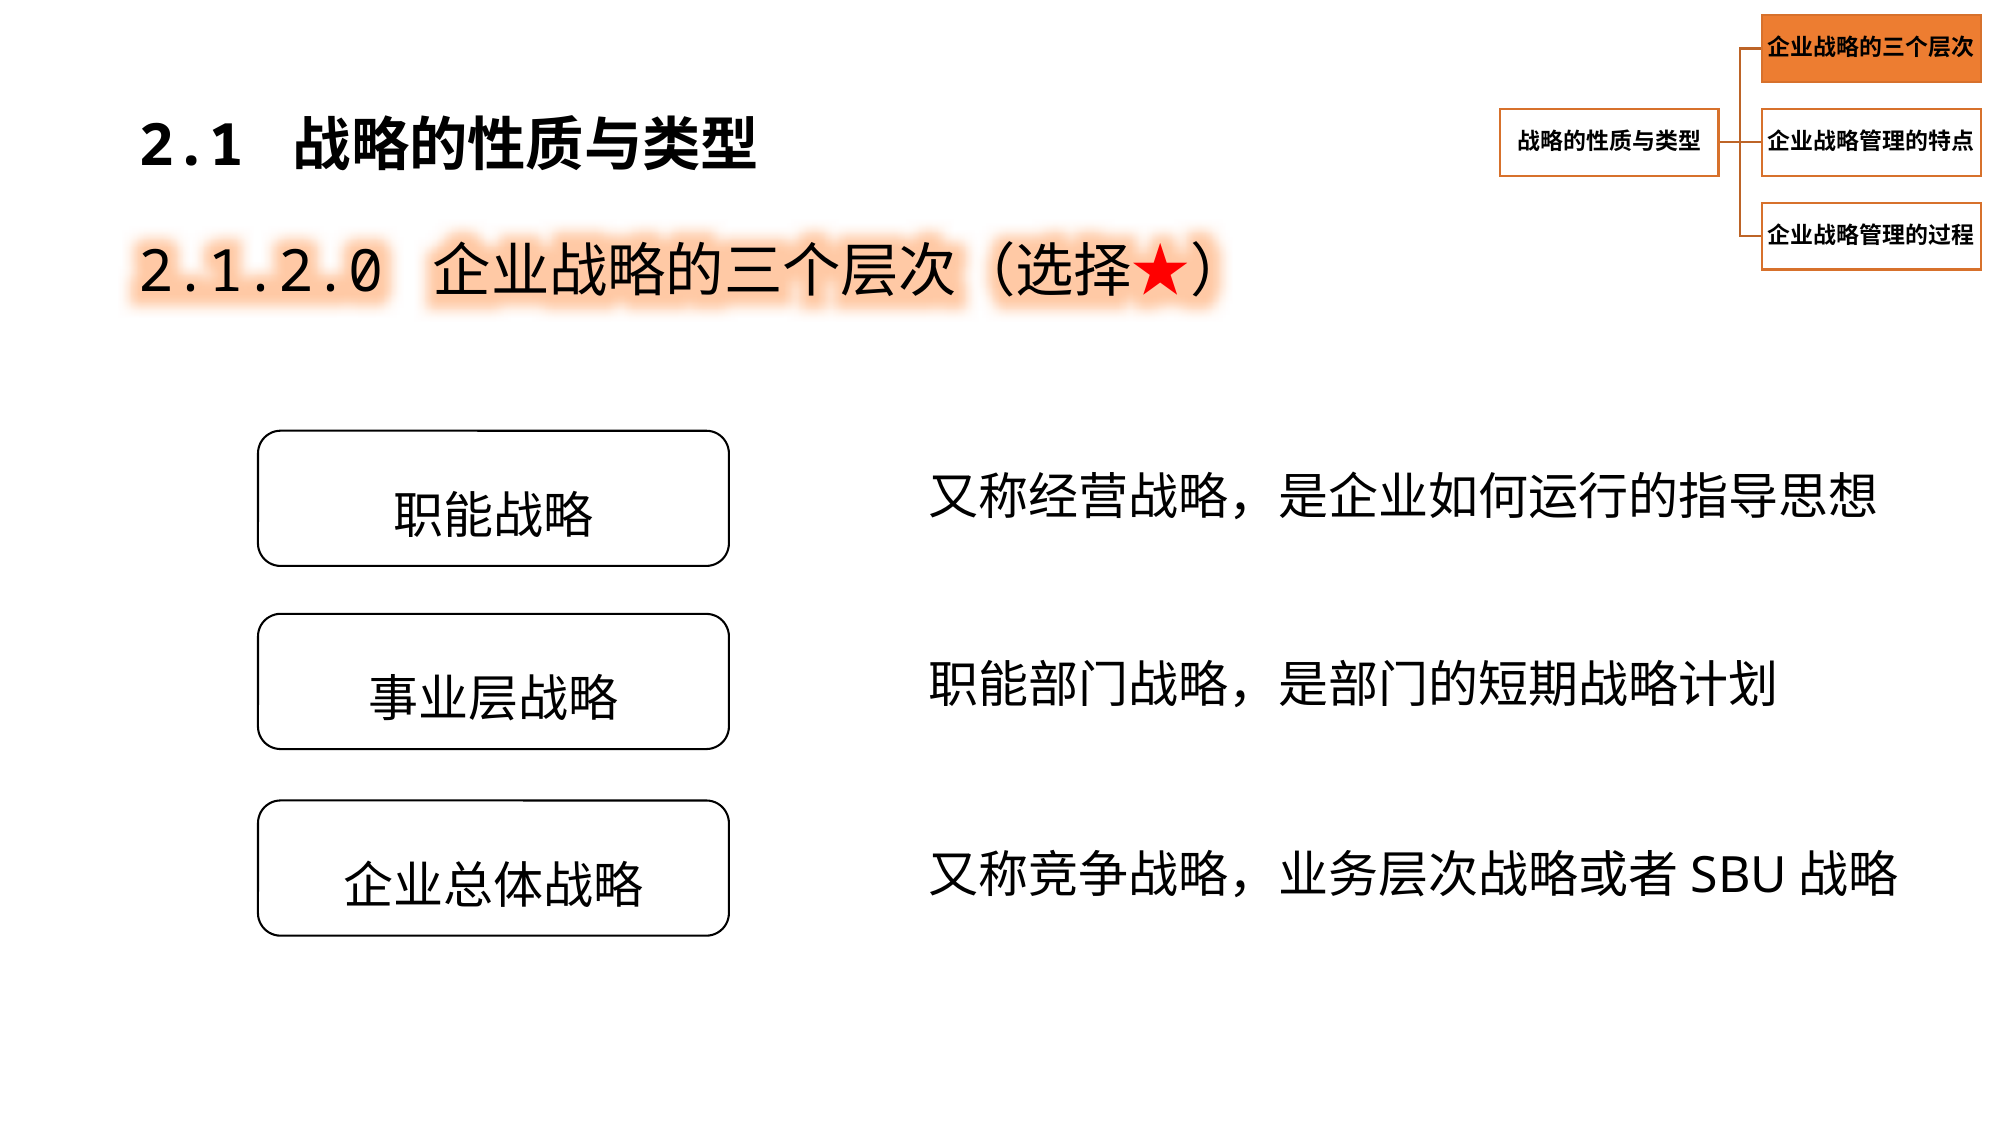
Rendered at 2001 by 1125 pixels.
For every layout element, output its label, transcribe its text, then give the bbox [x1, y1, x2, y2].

text_box 2.3.2.0 核心能力的特性（选择★） [114, 166, 1954, 339]
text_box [1211, 15, 2000, 270]
text_box 顾客讨价 还价的能力 [118, 172, 1949, 335]
text_box 职能部门战略，是部门的短期战略计划 [913, 615, 1839, 721]
text_box 职能战略 [256, 429, 730, 567]
text_box 2.1 战略的性质与类型 [120, 97, 1211, 152]
text_box 又称经营战略，是企业如何运行的指导思想 [913, 427, 1945, 532]
text_box 事业层战略 [256, 612, 730, 751]
text_box 2.1.2.0 企业战略的三个层次（选择★） [120, 172, 1945, 329]
text_box 又称竞争战略，业务层次战略或者SBU战略 [913, 805, 1945, 911]
text_box 企业总体战略 [256, 799, 730, 937]
